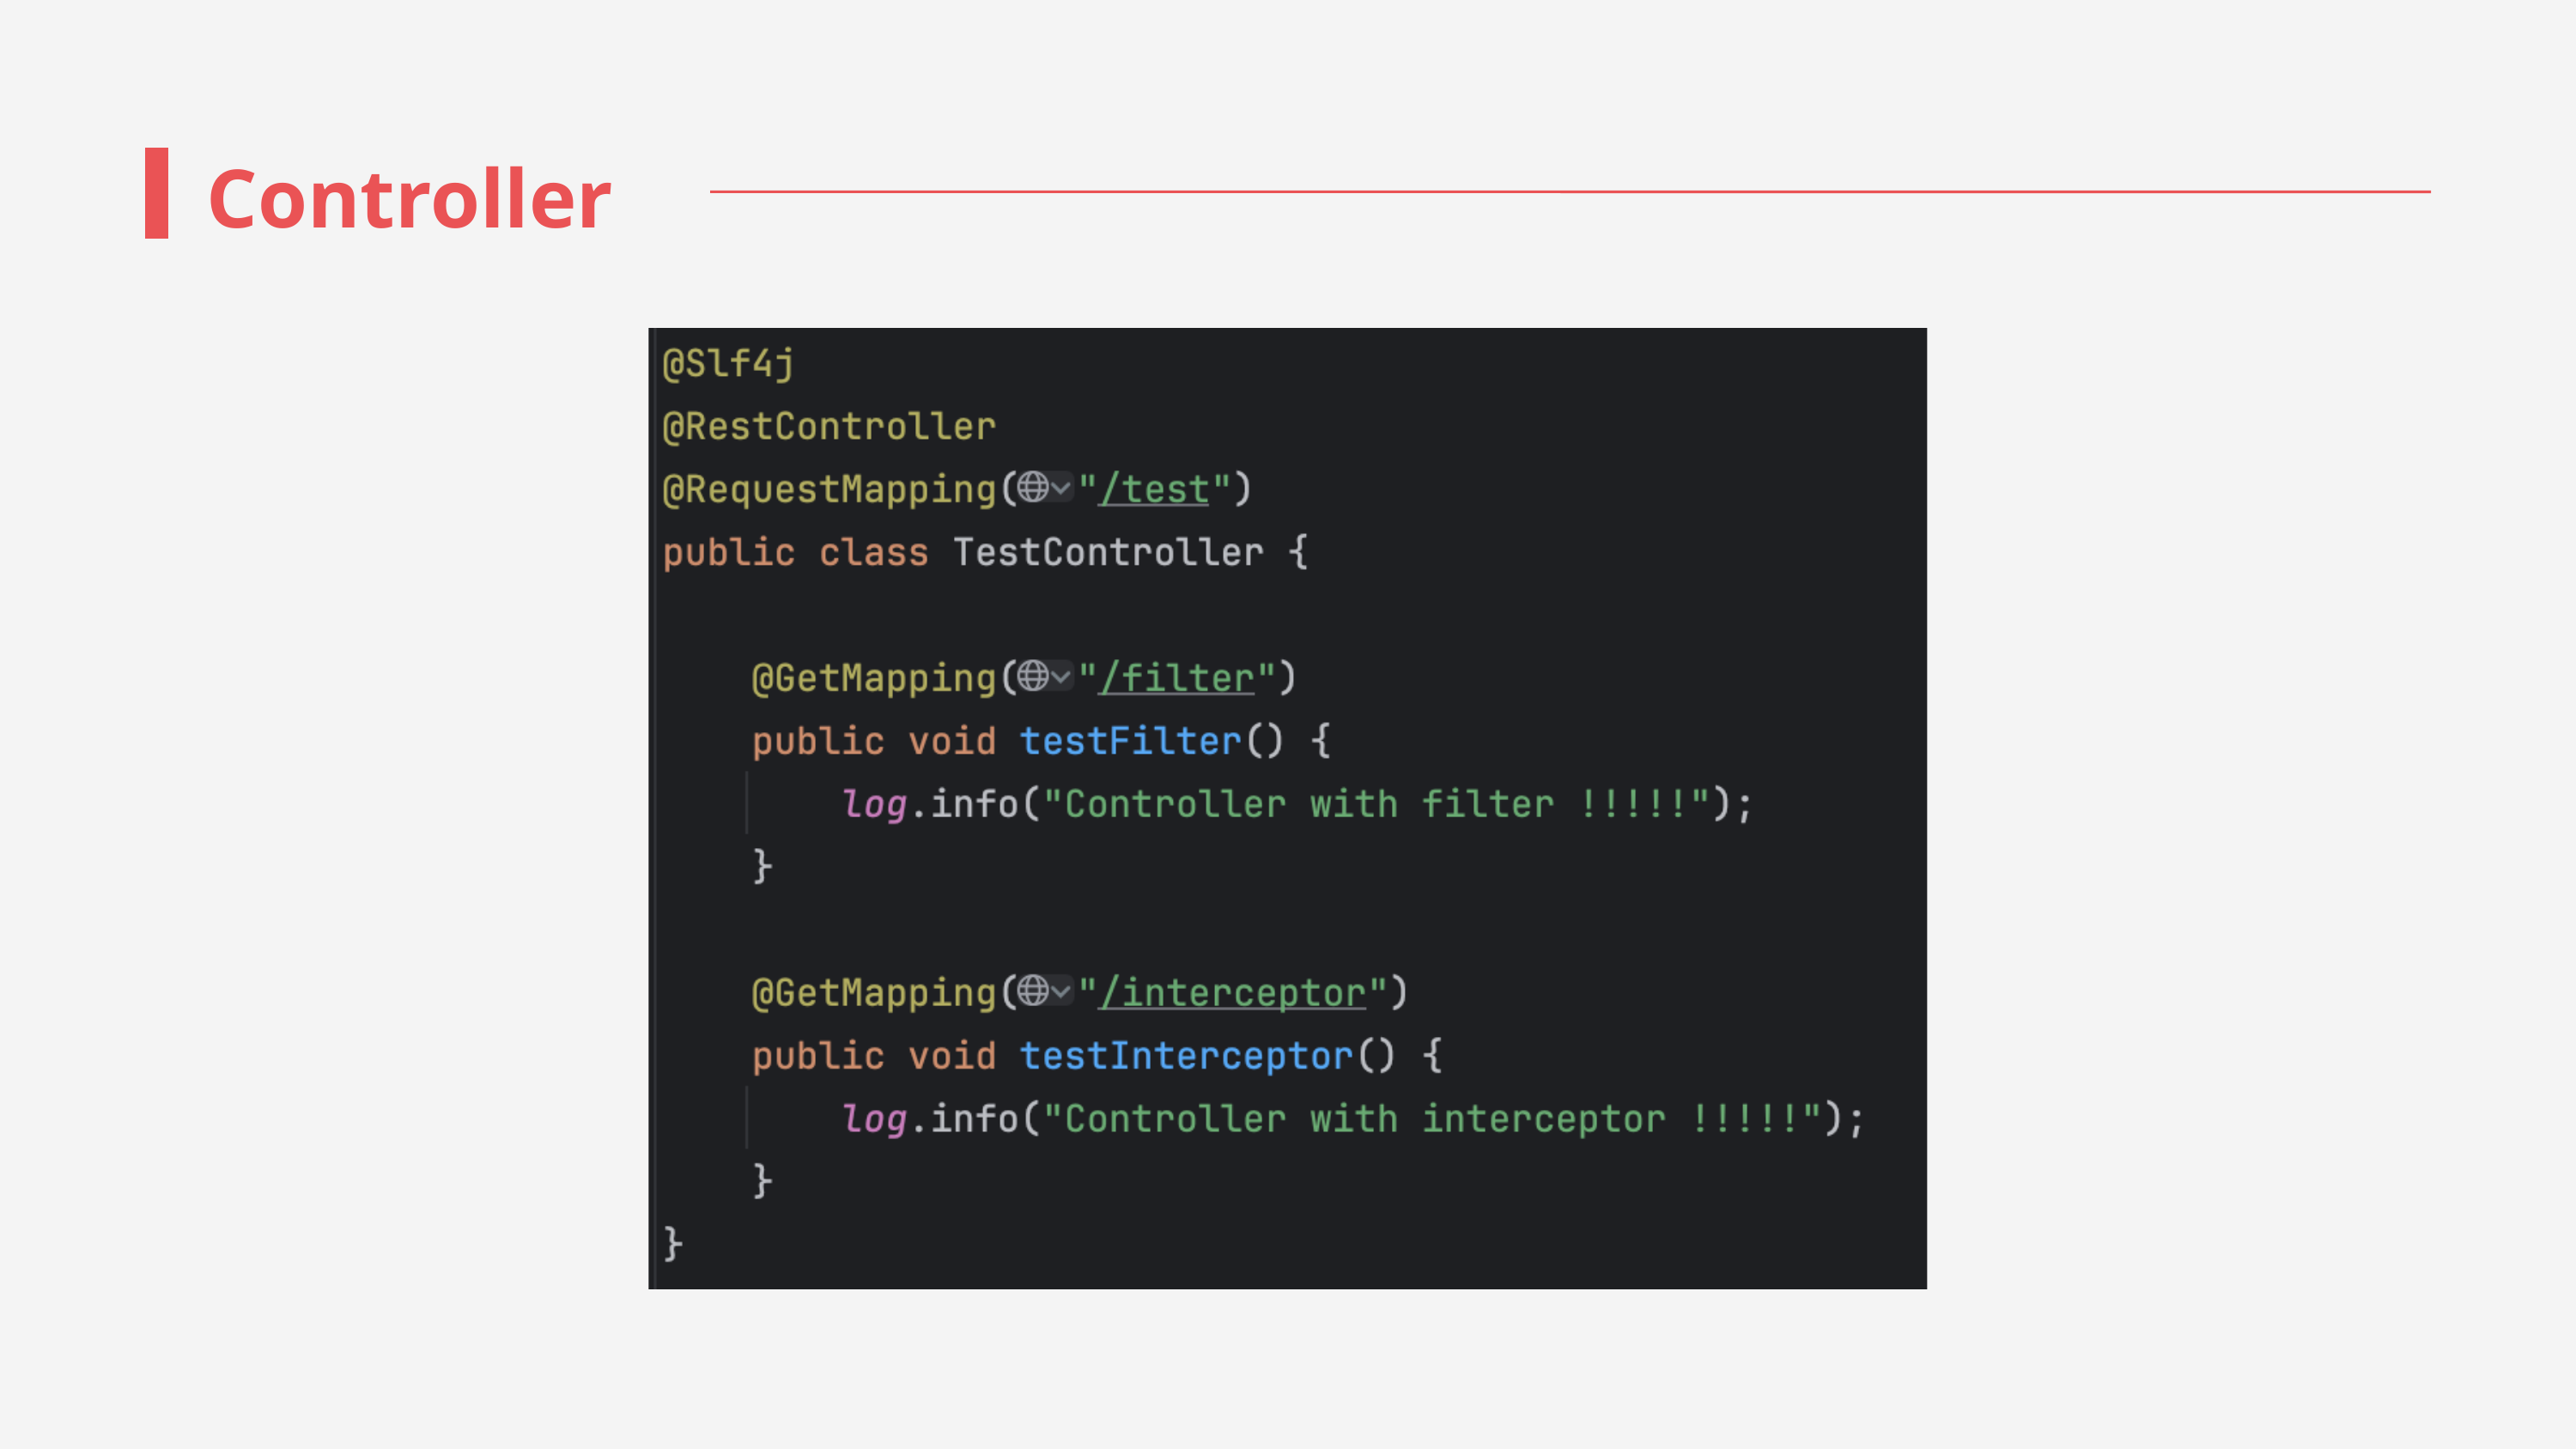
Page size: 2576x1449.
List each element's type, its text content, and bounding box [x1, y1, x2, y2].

text_box [648, 328, 1928, 1289]
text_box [144, 147, 168, 239]
text_box Controller [206, 139, 885, 245]
